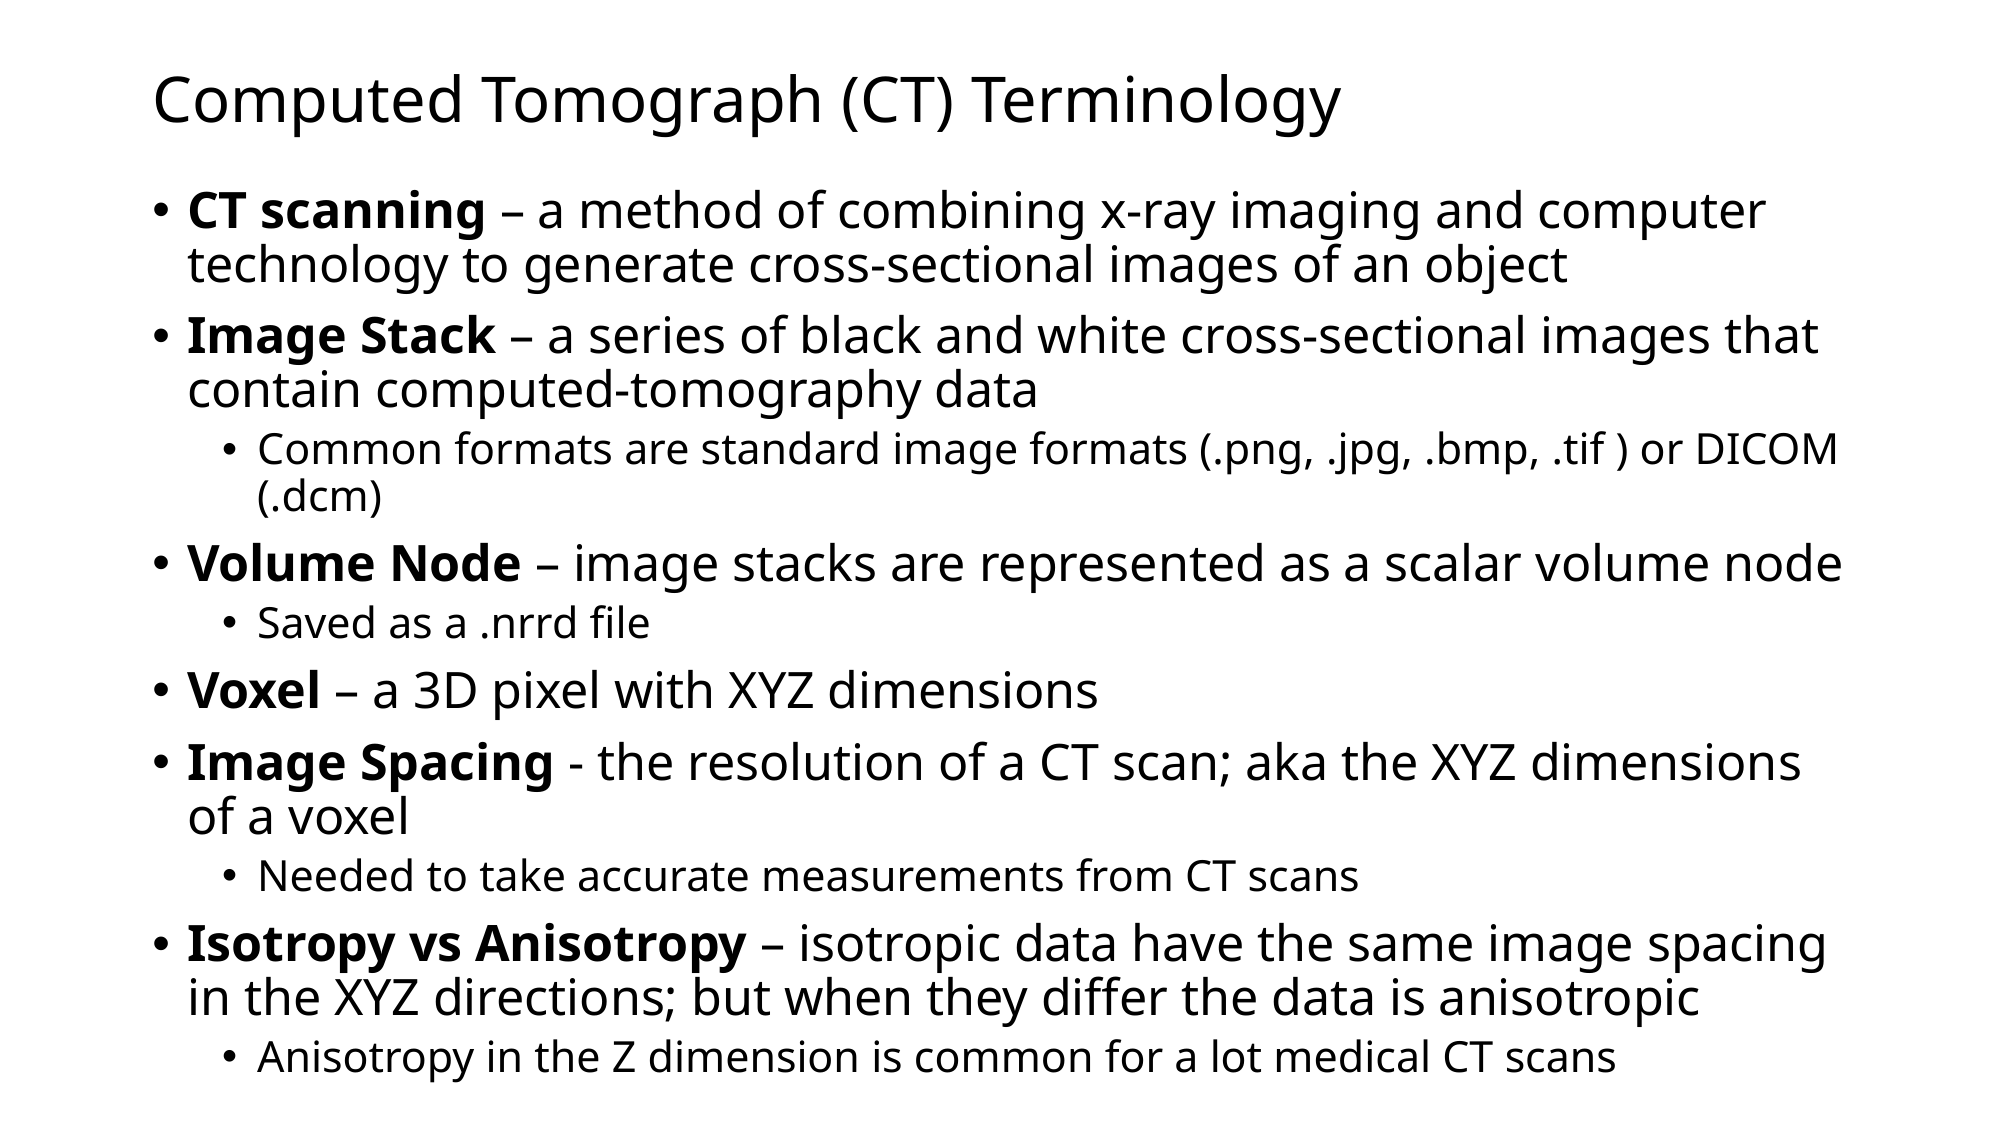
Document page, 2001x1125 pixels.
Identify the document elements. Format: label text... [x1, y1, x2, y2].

list CT scanning – a method of combining x-ray imaging and computer technology to generate cross-sectional images of an object Image Stack – a series of black and white cross-sectional images that contain computed-tomography data Common formats are standard image formats (.png, .jpg, .bmp, .tif ) or DICOM (.dcm) Volume Node – image stacks are represented as a scalar volume node Saved as a .nrrd file Voxel – a 3D pixel with XYZ dimensions Image Spacing - the resolution of a CT scan; aka the XYZ dimensions of a voxel Needed to take accurate measurements from CT scans Isotropy vs Anisotropy – isotropic data have the same image spacing in the XYZ directions; but when they differ the data is anisotropic Anisotropy in the Z dimension is common for a lot medical CT scans [137, 177, 1863, 1108]
text_box Computed Tomograph (CT) Terminology [137, 59, 1863, 145]
